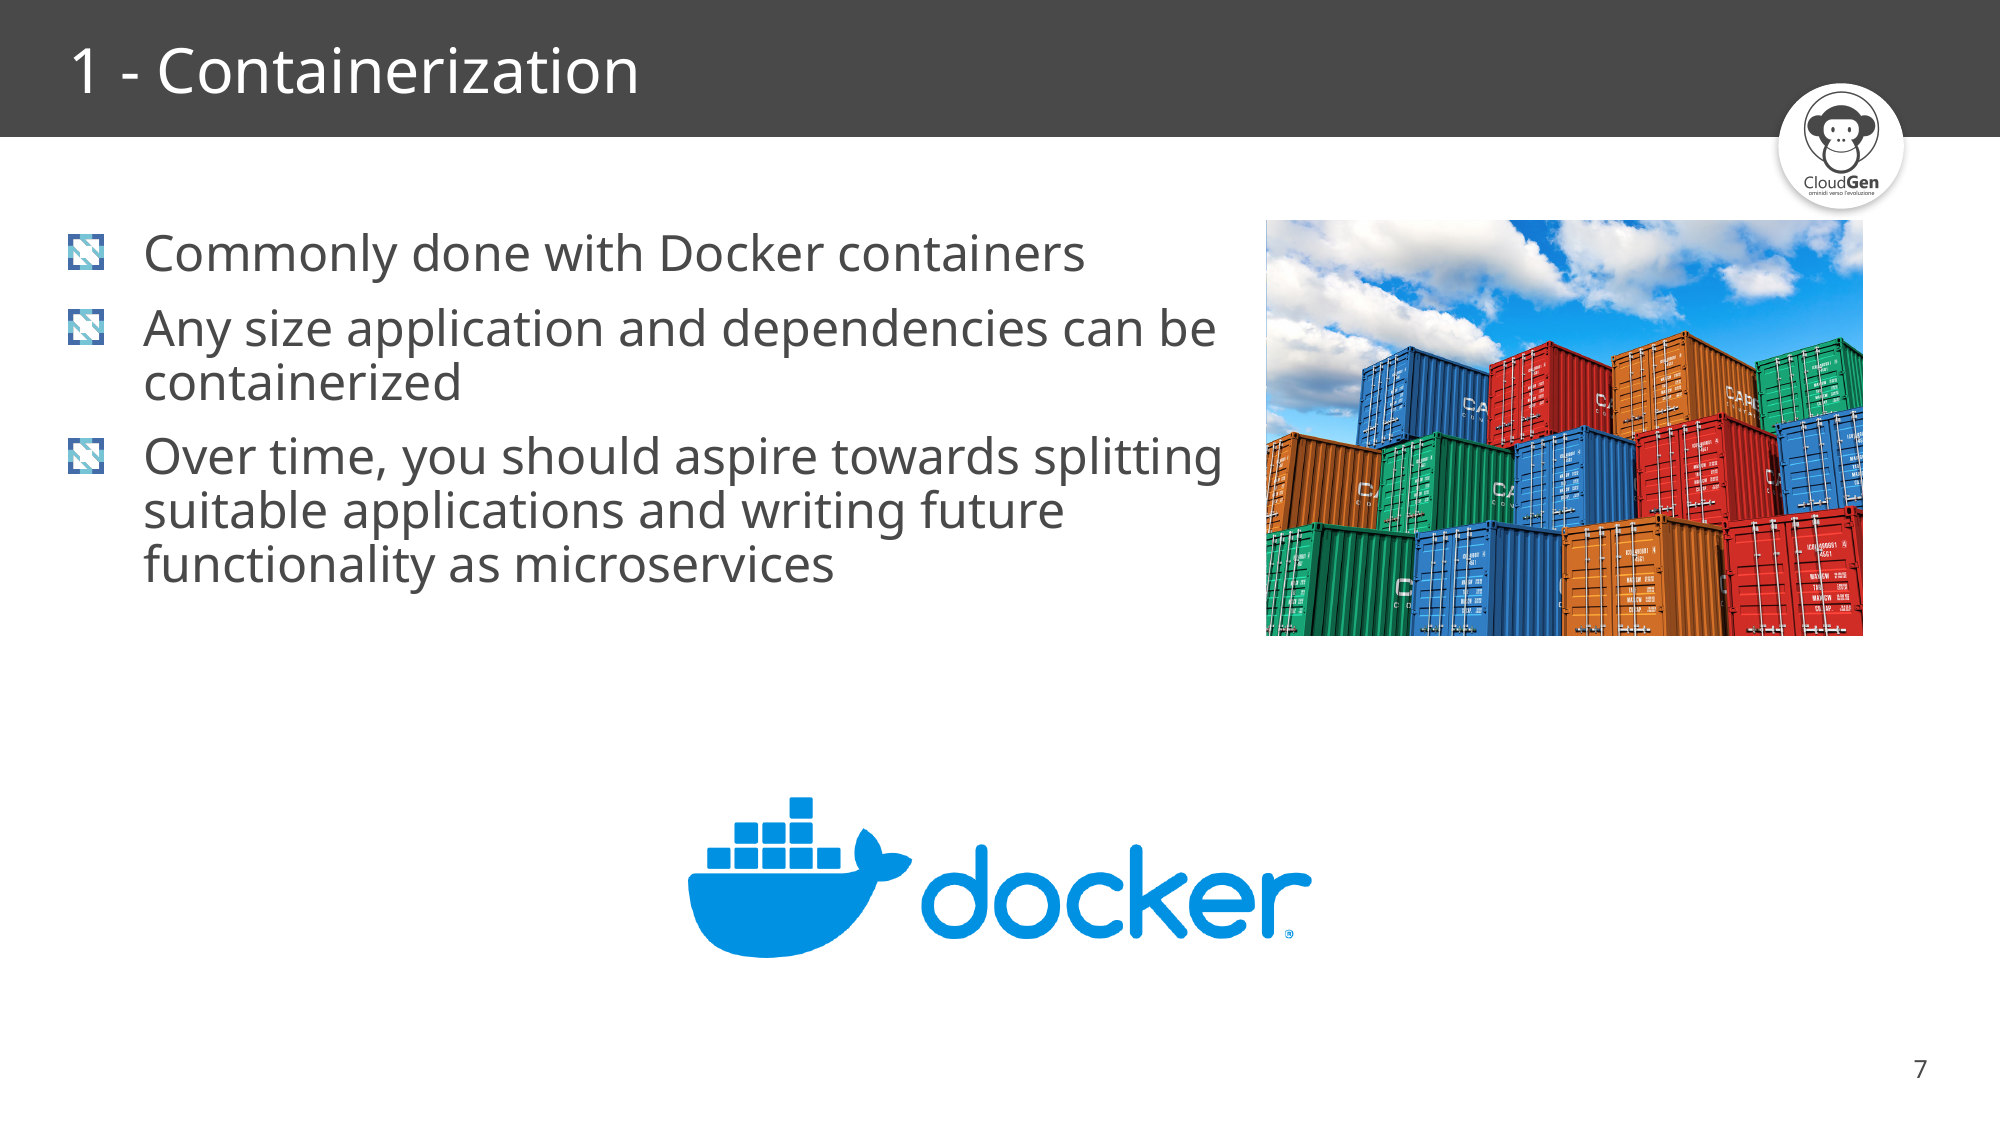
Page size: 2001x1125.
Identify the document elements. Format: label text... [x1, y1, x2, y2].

picture [675, 697, 1325, 1058]
title 1 - Containerization [53, 22, 1863, 126]
picture [68, 438, 104, 474]
list Commonly done with Docker containers Any size application and dependencies can be containerized Over time, you should aspire towards splitting suitable applications and writing future functionality as microservices [53, 220, 1241, 1103]
picture [1785, 86, 1897, 197]
picture [68, 234, 104, 270]
picture [68, 309, 104, 345]
picture [1266, 220, 1863, 636]
